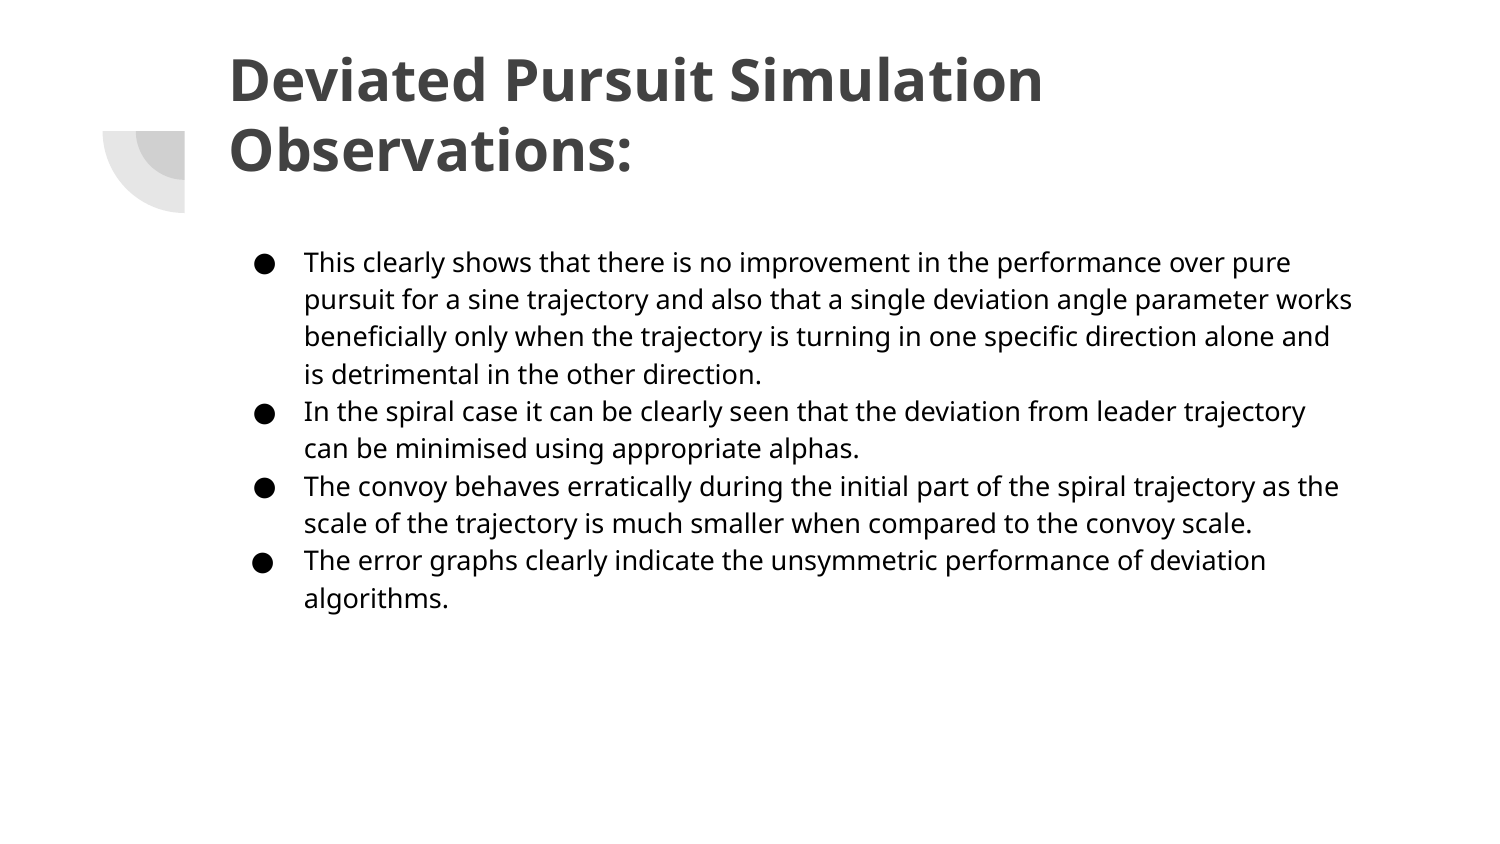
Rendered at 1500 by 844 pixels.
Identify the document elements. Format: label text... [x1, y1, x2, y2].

title Deviated Pursuit Simulation Observations: [213, 27, 1438, 192]
list This clearly shows that there is no improvement in the performance over pure pursuit for a sine trajectory and also that a single deviation angle parameter works beneficially only when the trajectory is turning in one specific direction alone and is detrimental in the other direction. In the spiral case it can be clearly seen that the deviation from leader trajectory can be minimised using appropriate alphas. The convoy behaves erratically during the initial part of the spiral trajectory as the scale of the trajectory is much smaller when compared to the convoy scale. The error graphs clearly indicate the unsymmetric performance of deviation algorithms. [213, 225, 1368, 744]
